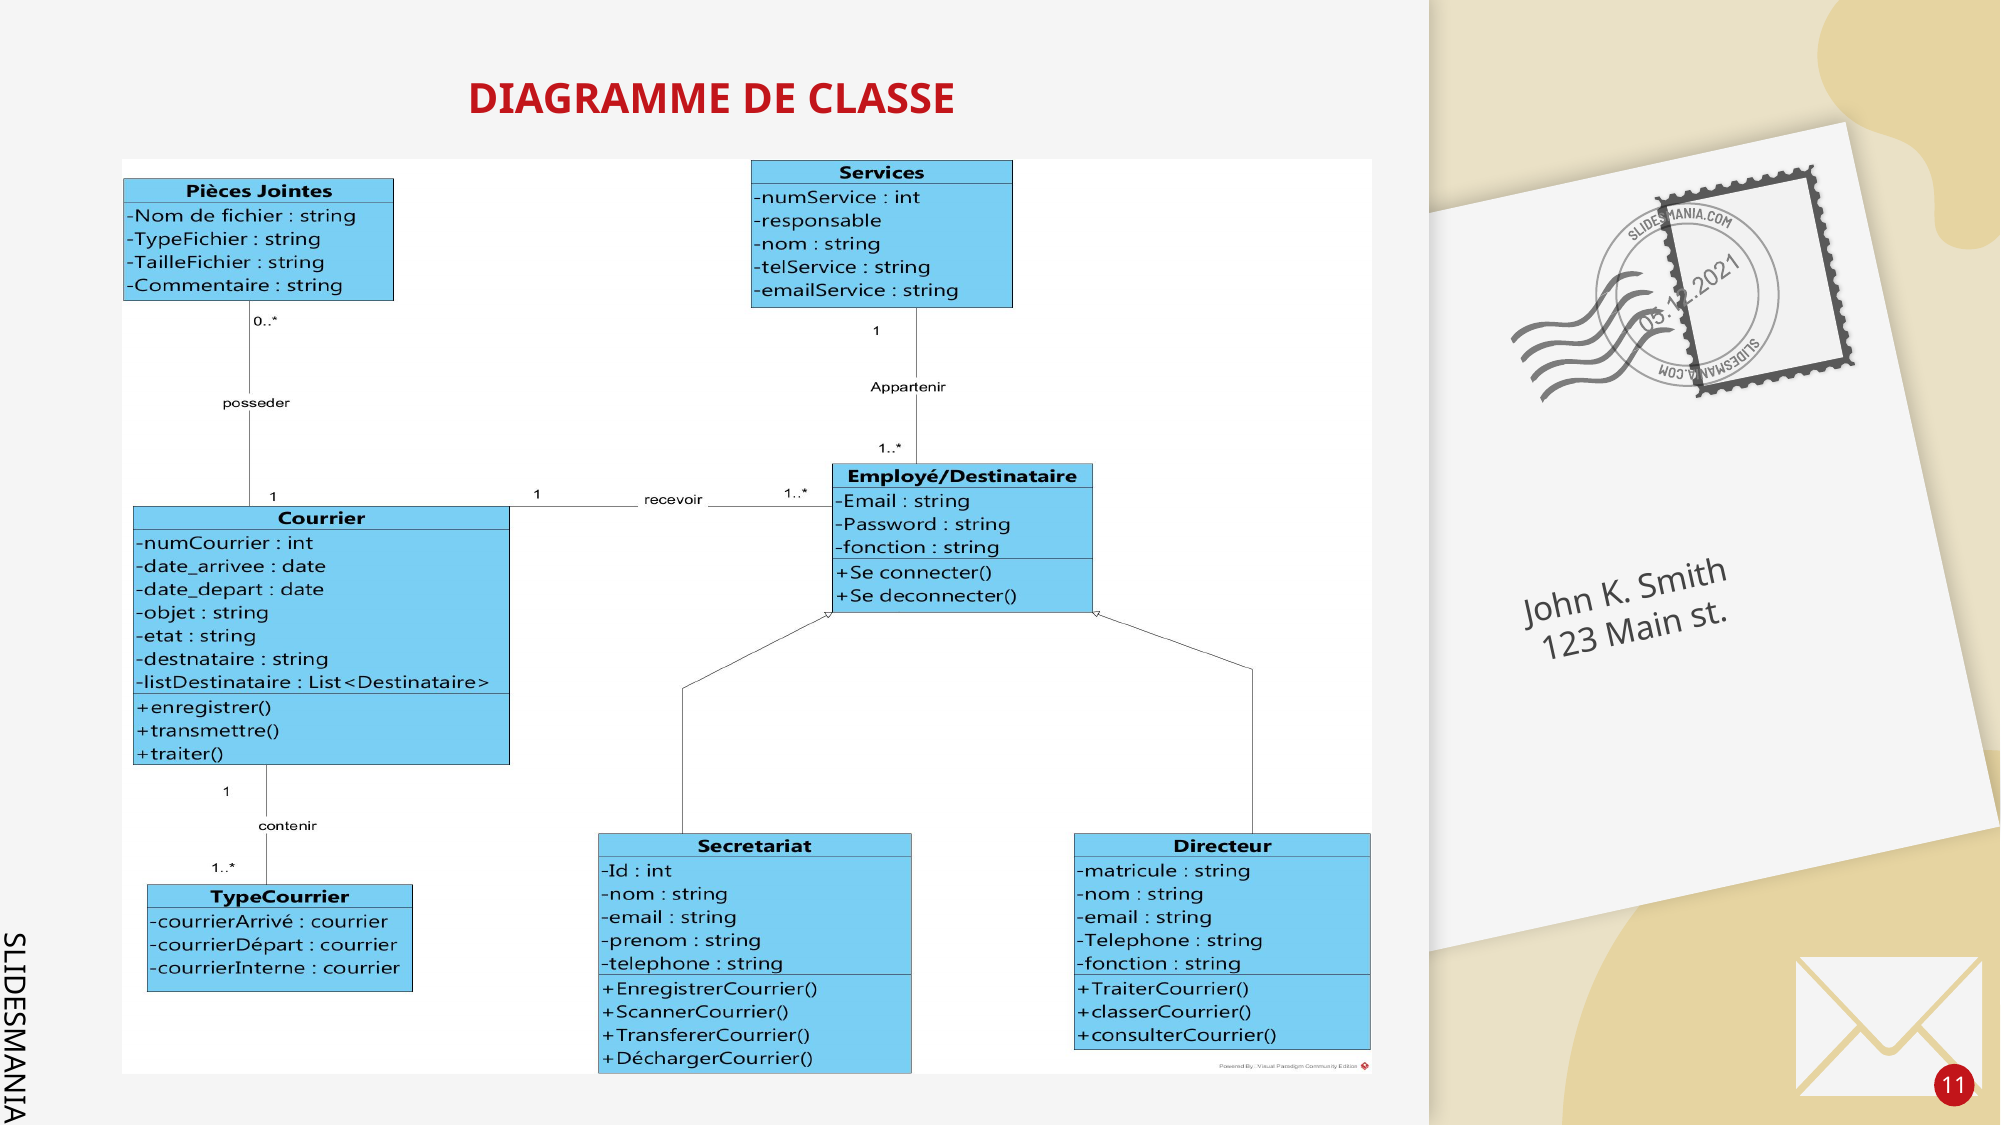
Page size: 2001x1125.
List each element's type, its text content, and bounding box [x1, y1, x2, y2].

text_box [1795, 956, 2000, 1107]
list DIAGRAMME DE CLASSE [35, 51, 1389, 1106]
text_box John K. Smith 123 Main st. [1462, 520, 1796, 697]
picture [122, 159, 1372, 1074]
